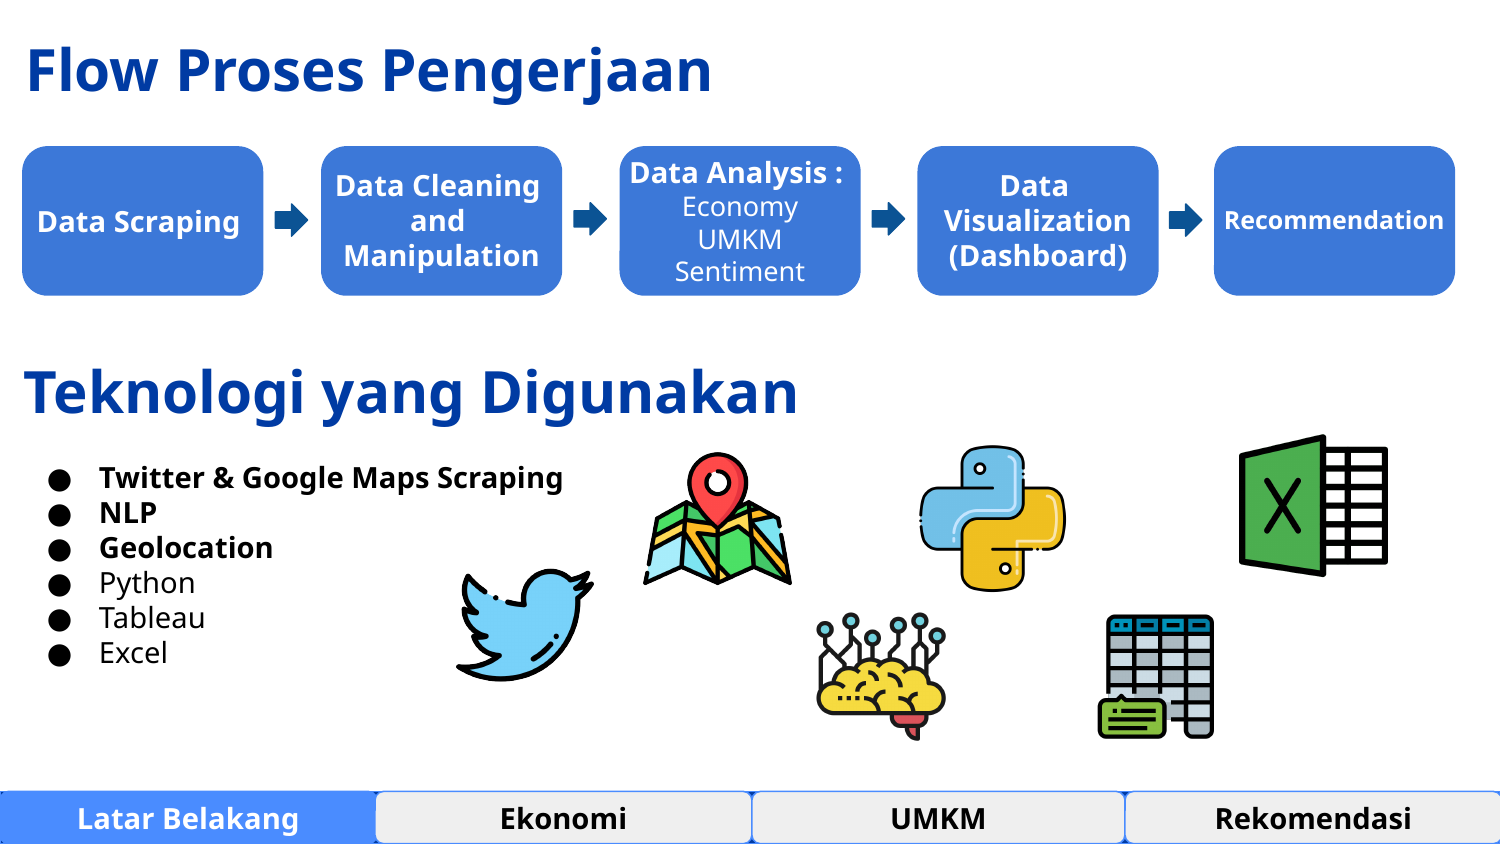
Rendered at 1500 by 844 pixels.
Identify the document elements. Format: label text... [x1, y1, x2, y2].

picture [917, 444, 1067, 593]
subtitle Twitter & Google Maps Scraping NLP Geolocation Python Tableau Excel [8, 444, 675, 731]
text_box [22, 253, 263, 295]
picture [1091, 608, 1229, 745]
text_box [1214, 250, 1455, 295]
text_box [371, 791, 381, 795]
text_box UMKM [751, 791, 1125, 844]
text_box [22, 146, 263, 187]
text_box Recommendation [1144, 189, 1500, 250]
text_box [275, 204, 308, 237]
text_box Latar Belakang [0, 791, 376, 844]
text_box [1214, 146, 1455, 189]
text_box [1169, 204, 1202, 237]
text_box Data Visualization (Dashboard) [847, 152, 1223, 288]
title Flow Proses Pengerjaan [10, 3, 884, 122]
text_box [872, 202, 905, 235]
text_box Rekomendasi [1124, 791, 1500, 844]
text_box Data Analysis : Economy UMKM Sentiment [549, 139, 931, 303]
title Teknologi yang Digunakan [8, 339, 1138, 459]
text_box [329, 288, 549, 295]
text_box [331, 146, 549, 152]
text_box [746, 791, 758, 796]
picture [456, 556, 594, 694]
text_box [746, 839, 757, 844]
text_box Data Cleaning and Manipulation [274, 152, 549, 288]
text_box [925, 288, 1151, 295]
text_box [574, 202, 607, 235]
text_box [927, 146, 1149, 152]
text_box Ekonomi [374, 791, 752, 844]
text_box [1119, 791, 1131, 796]
picture [812, 608, 950, 745]
picture [1239, 431, 1388, 581]
text_box [1119, 839, 1131, 844]
picture [643, 444, 792, 593]
text_box Data Scraping [0, 187, 274, 253]
